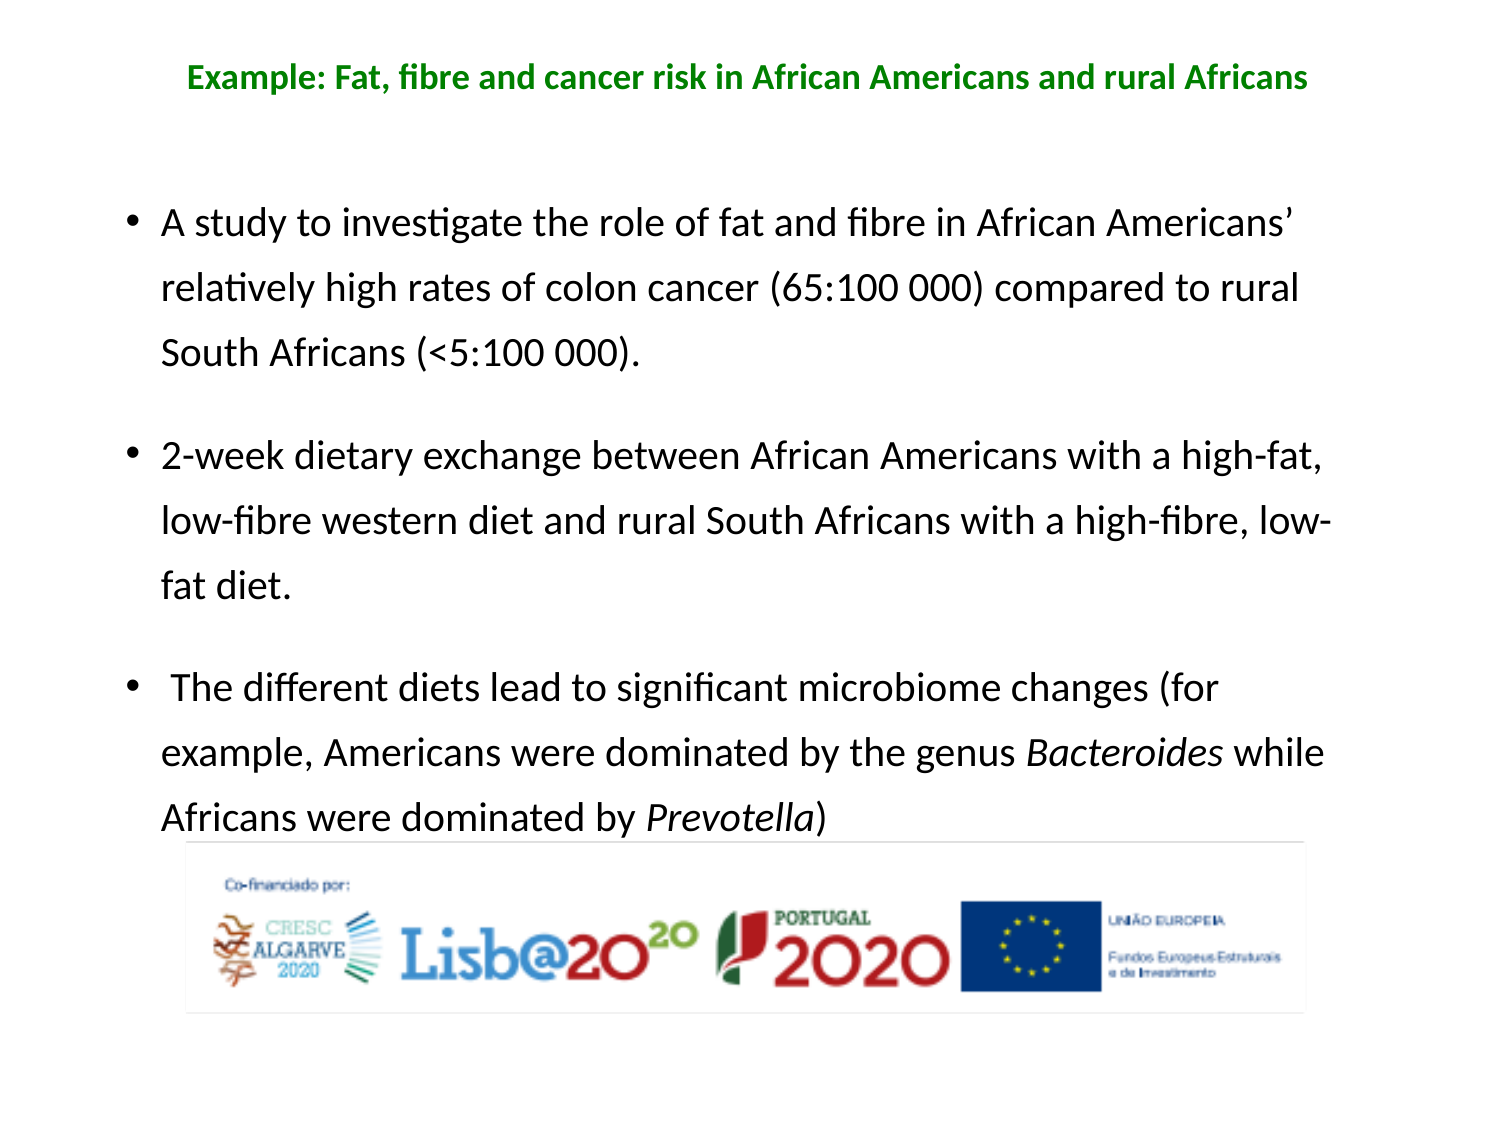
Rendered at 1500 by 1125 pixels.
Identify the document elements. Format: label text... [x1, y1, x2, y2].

picture [185, 831, 1313, 1033]
text_box Example: Fat, fibre and cancer risk in African Americans and rural Africans [73, 45, 1424, 149]
text_box A study to investigate the role of fat and fibre in African Americans’ relatively high rates of colon cancer (65:100 000) compared to rural South Africans (<5:100 000). 2-week dietary exchange between African Americans with a high-fat, low-fibre western diet and rural South Africans with a high-fibre, low-fat diet. The different diets lead to significant microbiome changes (for example, Americans were dominated by the genus Bacteroides while Africans were dominated by Prevotella) [110, 172, 1387, 421]
